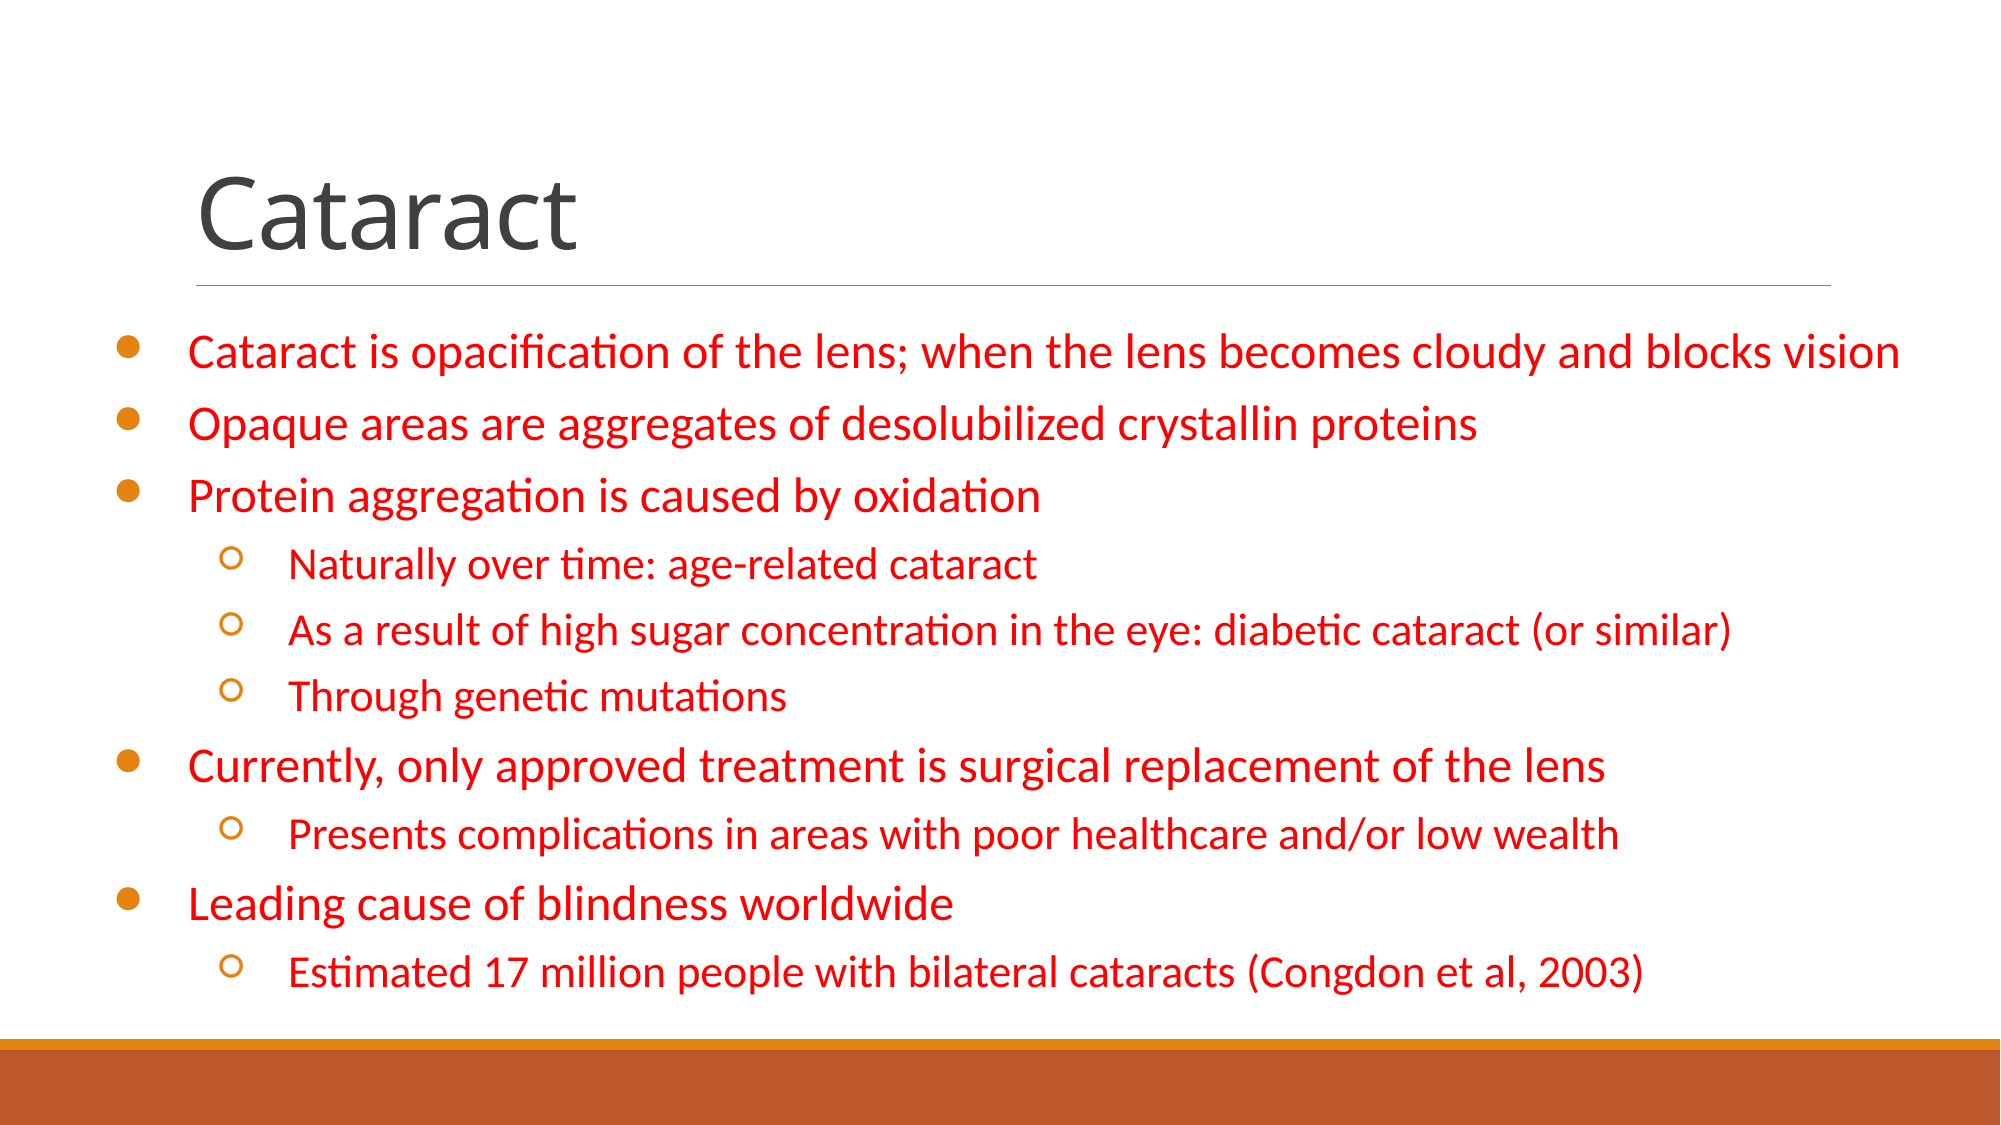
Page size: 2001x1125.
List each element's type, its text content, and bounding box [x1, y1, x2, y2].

title Cataract [180, 47, 1830, 285]
list Cataract is opacification of the lens; when the lens becomes cloudy and blocks vision Opaque areas are aggregates of desolubilized crystallin proteins Protein aggregation is caused by oxidation Naturally over time: age-related cataract As a result of high sugar concentration in the eye: diabetic cataract (or similar) Through genetic mutations Currently, only approved treatment is surgical replacement of the lens Presents complications in areas with poor healthcare and/or low wealth Leading cause of blindness worldwide Estimated 17 million people with bilateral cataracts (Congdon et al, 2003) [68, 286, 1932, 1034]
